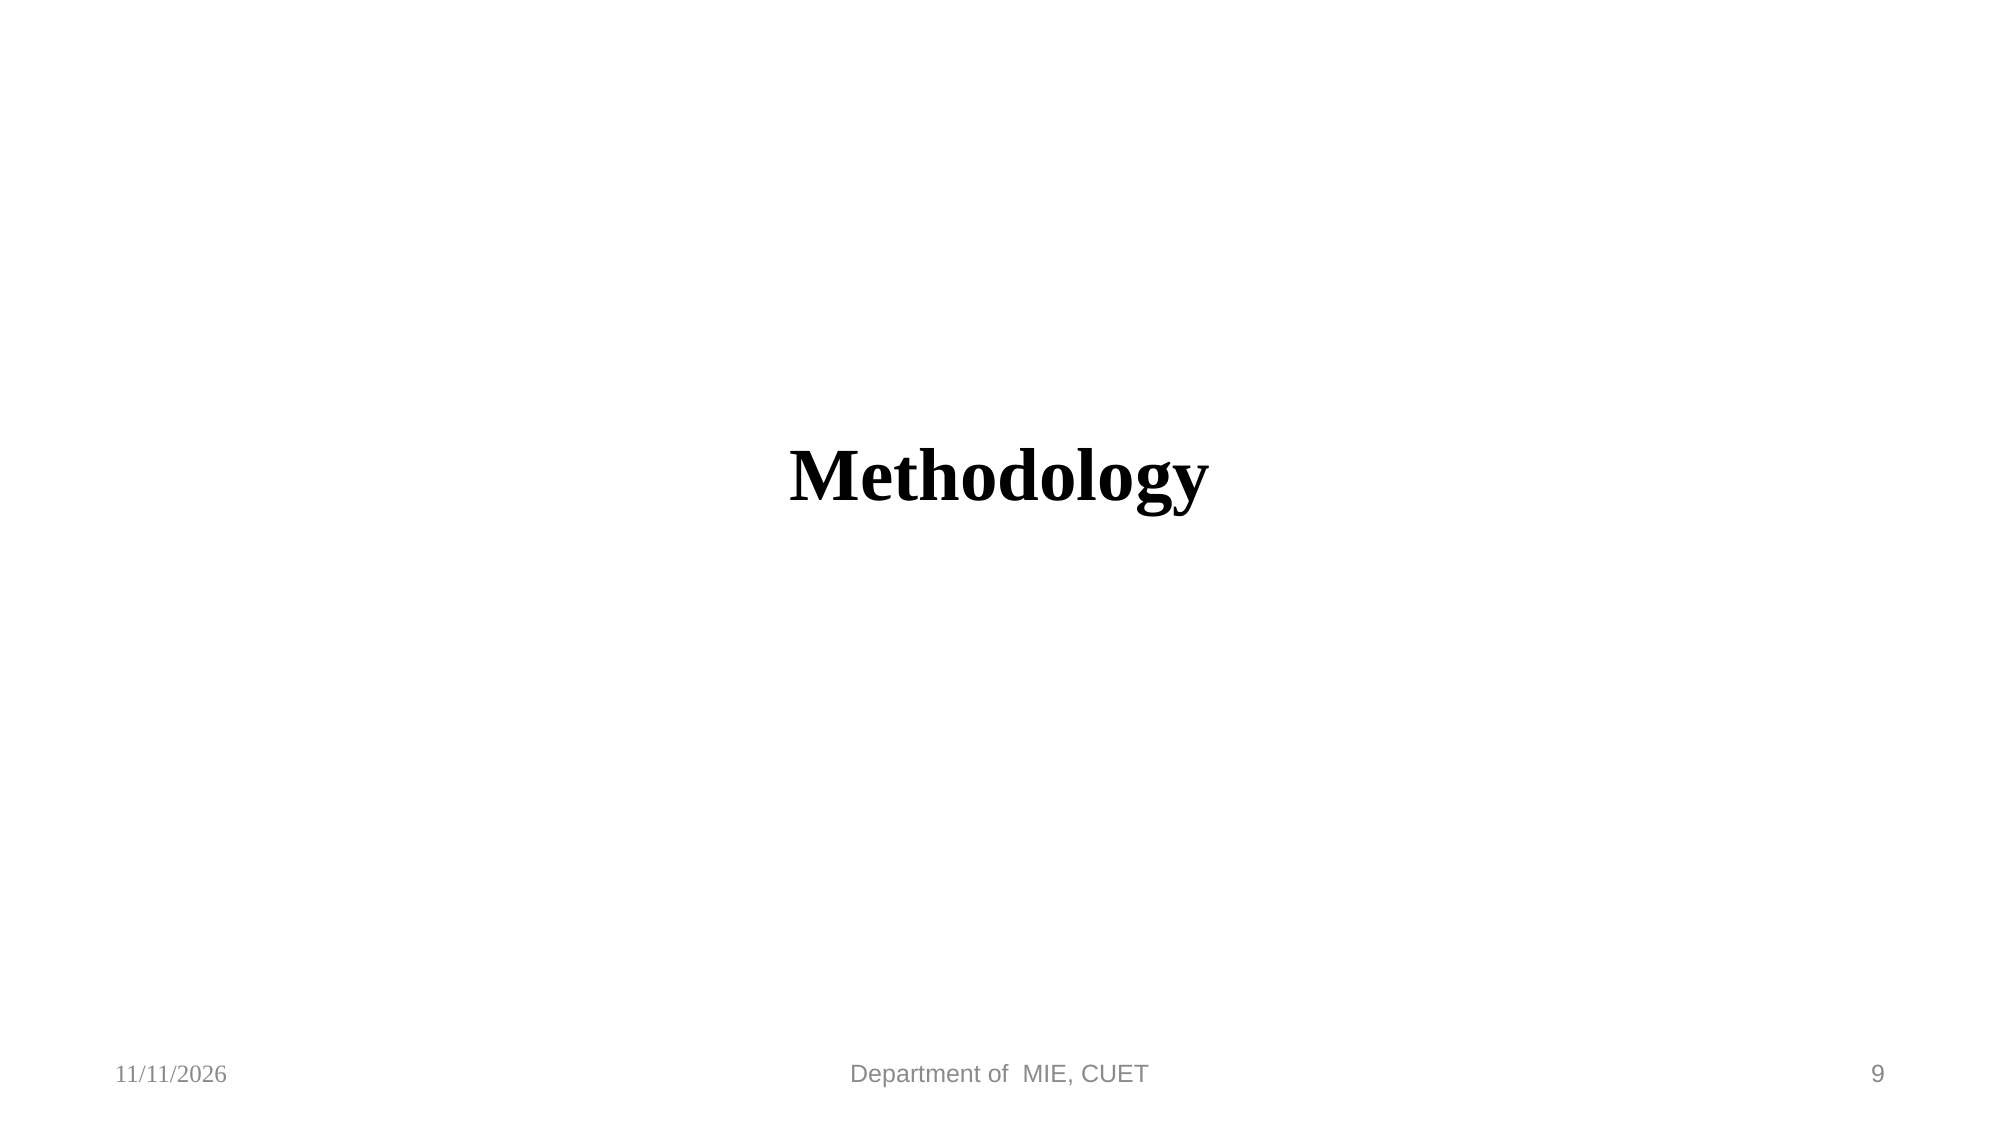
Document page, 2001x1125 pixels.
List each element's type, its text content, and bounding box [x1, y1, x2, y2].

title Methodology [149, 349, 1851, 591]
footer Department of MIE, CUET [683, 1042, 1317, 1103]
slide_number 9 [1433, 1042, 1900, 1103]
slide_number 22-Apr-21 [99, 1042, 567, 1103]
